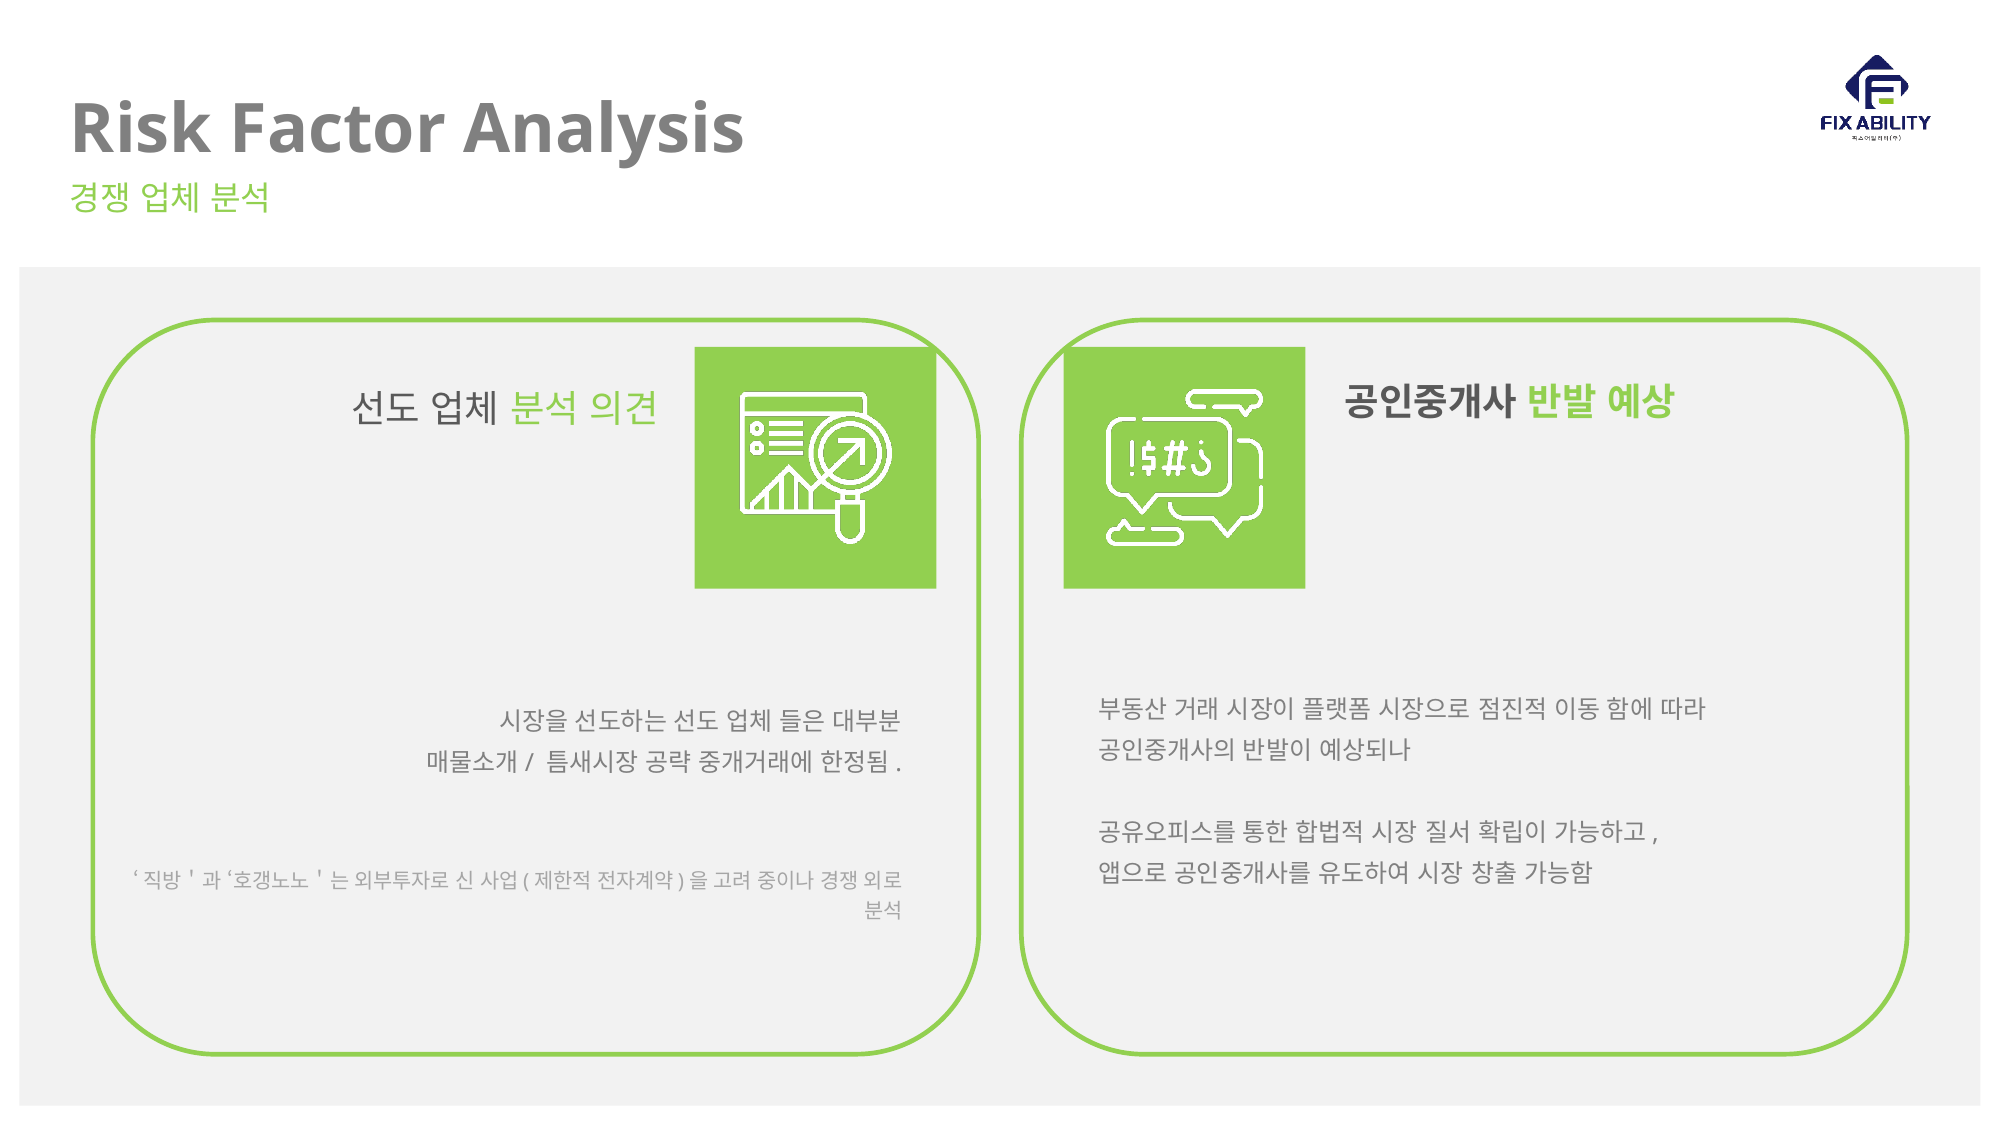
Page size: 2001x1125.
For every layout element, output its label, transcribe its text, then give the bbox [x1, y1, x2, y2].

text_box [17, 265, 1982, 1108]
text_box [1019, 317, 1910, 1057]
text_box [90, 317, 981, 1057]
text_box 경쟁 업체 분석 [55, 169, 504, 232]
picture [737, 389, 894, 546]
text_box Risk Factor Analysis [54, 50, 906, 201]
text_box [1063, 346, 1306, 589]
picture [1821, 54, 1931, 141]
